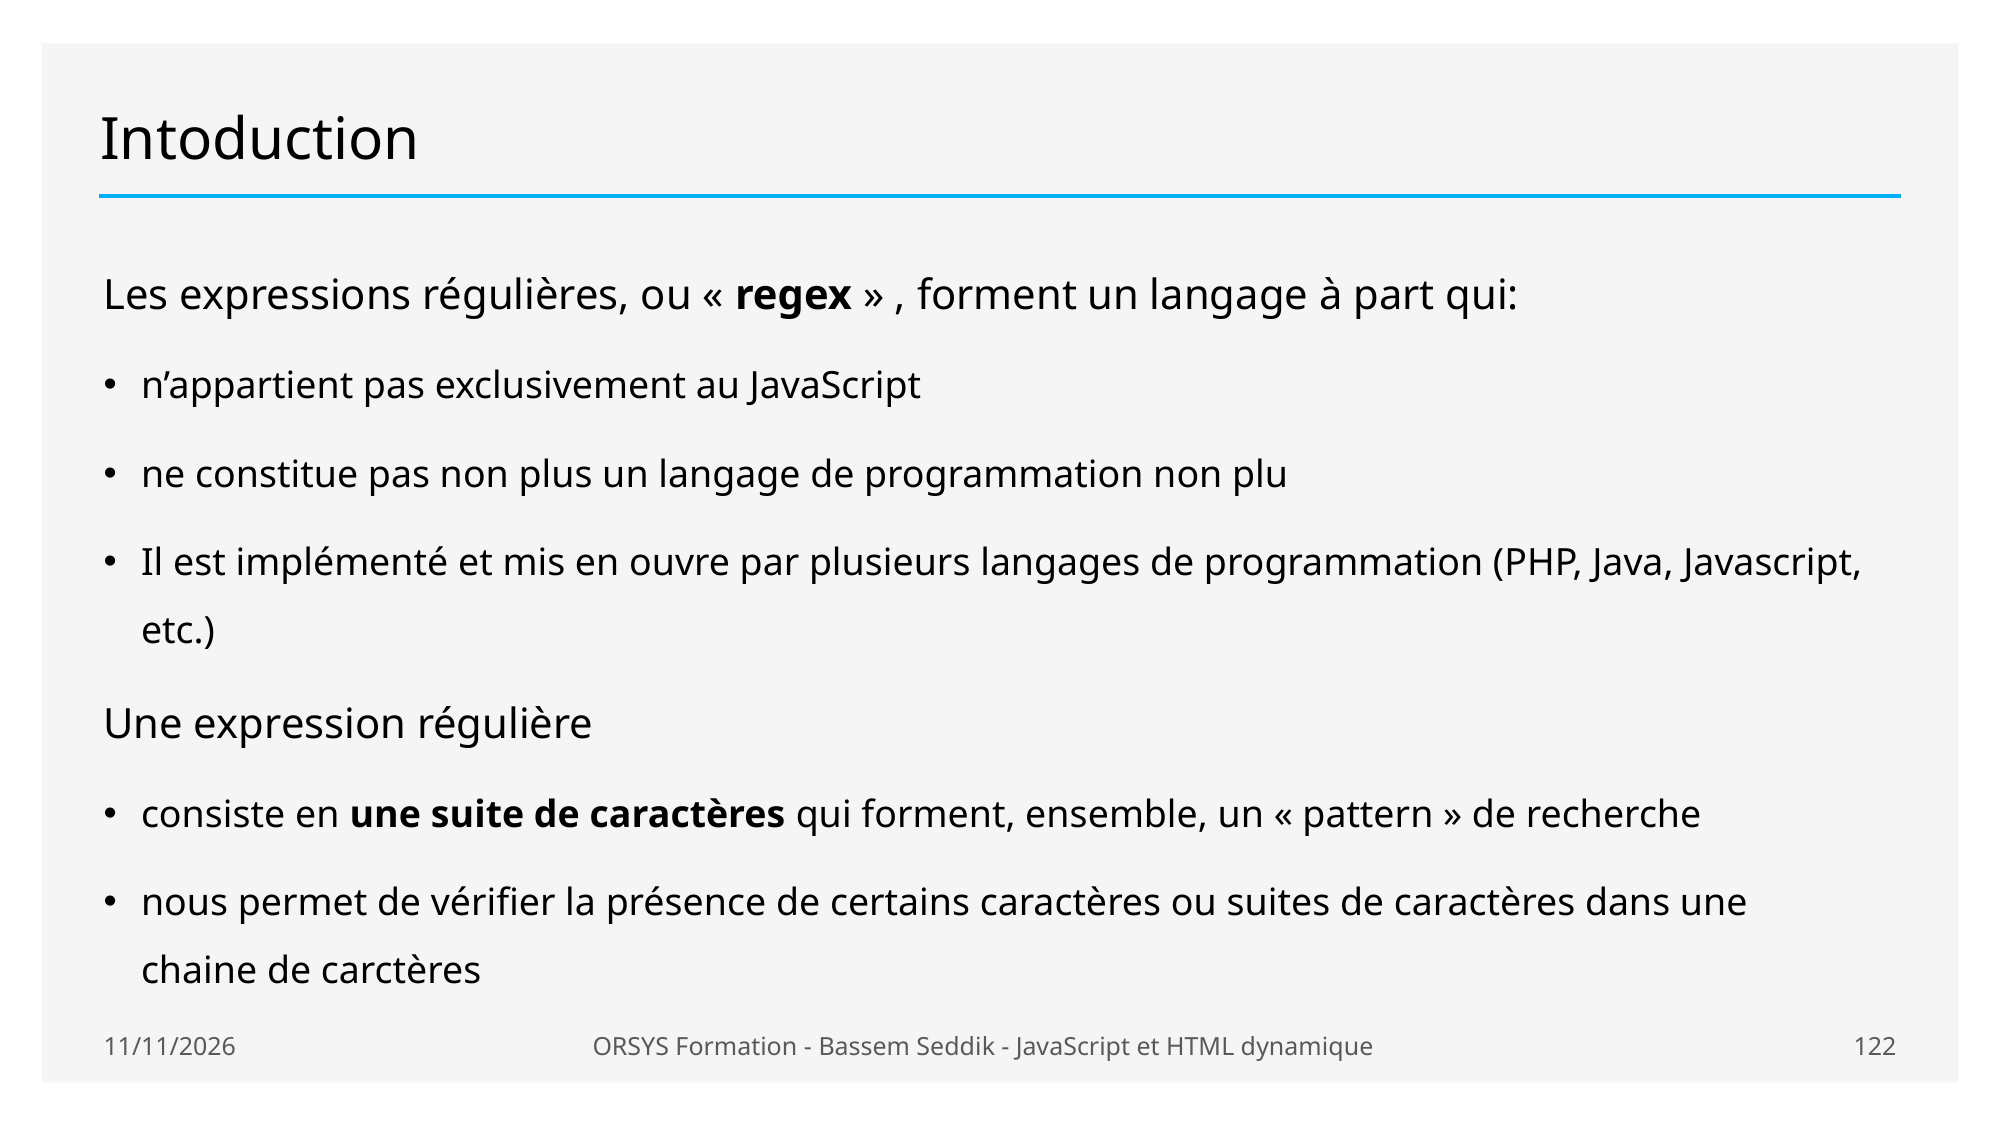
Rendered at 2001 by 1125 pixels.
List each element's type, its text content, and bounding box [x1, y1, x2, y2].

list Les expressions régulières, ou « regex » , forment un langage à part qui: n’appartient pas exclusivement au JavaScript ne constitue pas non plus un langage de programmation non plu Il est implémenté et mis en ouvre par plusieurs langages de programmation (PHP, Java, Javascript, etc.) Une expression régulière consiste en une suite de caractères qui forment, ensemble, un « pattern » de recherche nous permet de vérifier la présence de certains caractères ou suites de caractères dans une chaine de carctères [88, 235, 1888, 1014]
footer ORSYS Formation - Bassem Seddik - JavaScript et HTML dynamique [340, 1017, 1626, 1078]
title Intoduction [85, 73, 1888, 179]
slide_number 122 [1626, 1017, 1912, 1078]
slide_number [88, 1017, 340, 1078]
